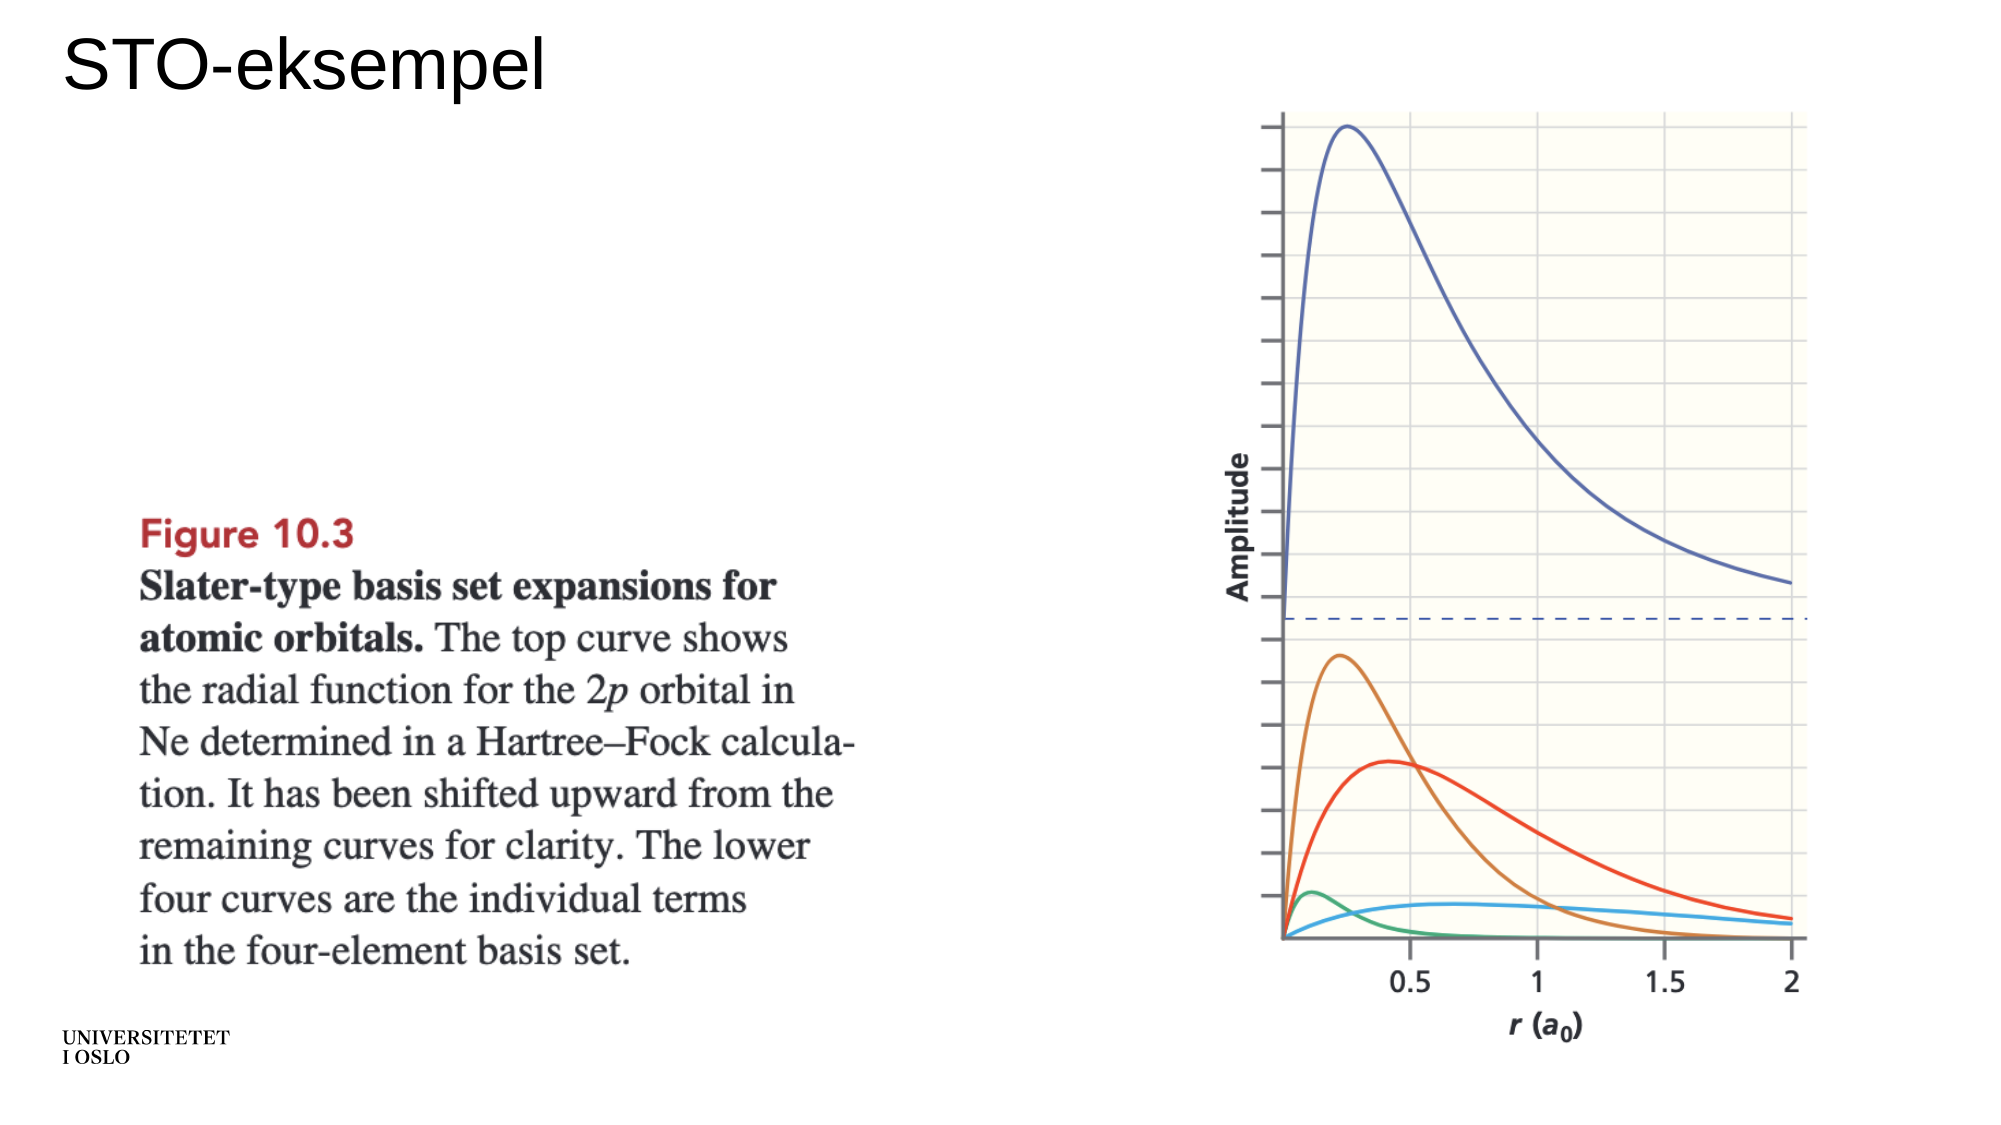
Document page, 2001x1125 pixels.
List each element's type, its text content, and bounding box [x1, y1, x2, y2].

picture [1203, 69, 1851, 1056]
picture [108, 478, 920, 1013]
title STO-eksempel [62, 26, 1938, 151]
picture [62, 1030, 230, 1064]
